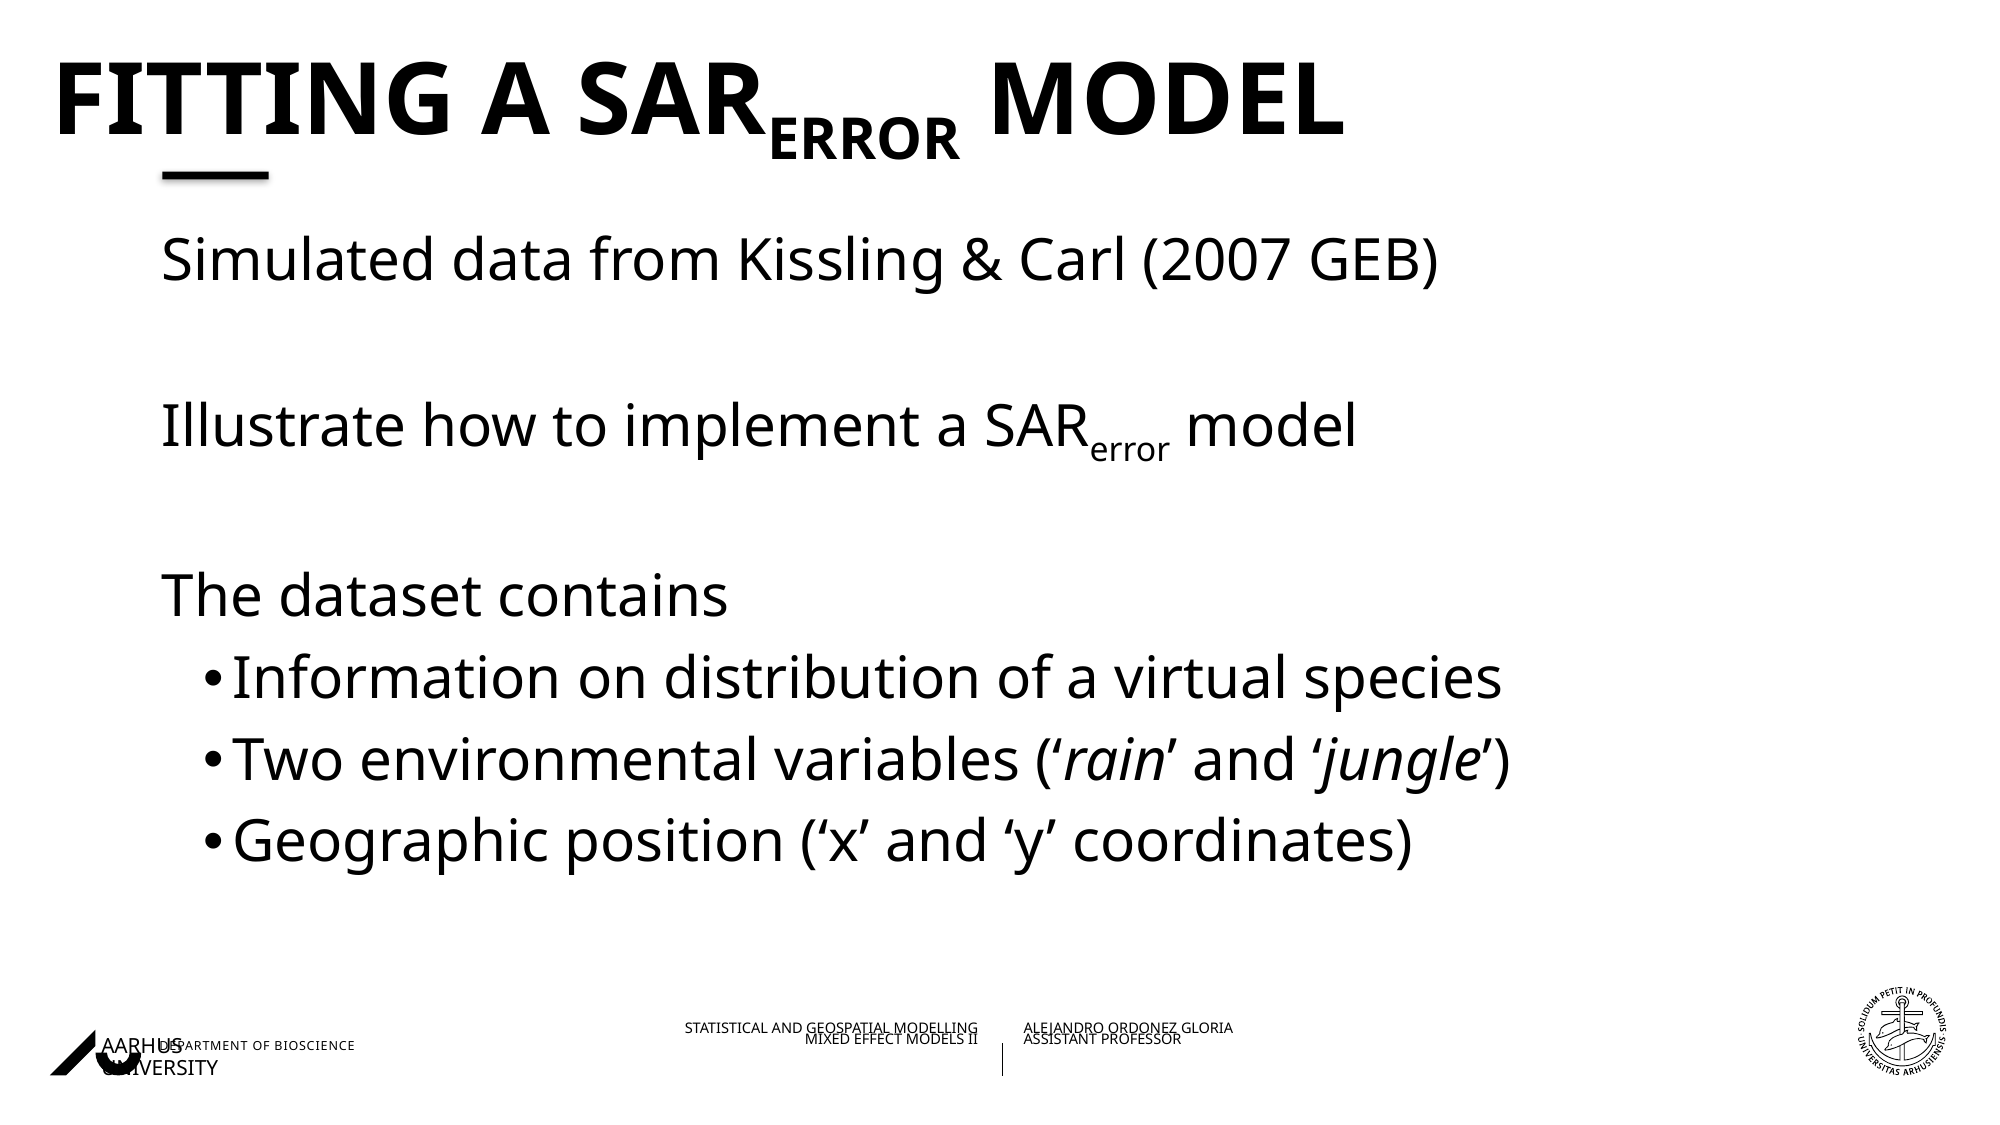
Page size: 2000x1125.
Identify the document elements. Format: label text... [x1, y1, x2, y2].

list Simulated data from Kissling & Carl (2007 GEB) Illustrate how to implement a SARerror model The dataset contains Information on distribution of a virtual species Two environmental variables (‘rain’ and ‘jungle’) Geographic position (‘x’ and ‘y’ coordinates) [161, 224, 1839, 968]
title Fitting a SARerror model [51, 37, 1948, 162]
